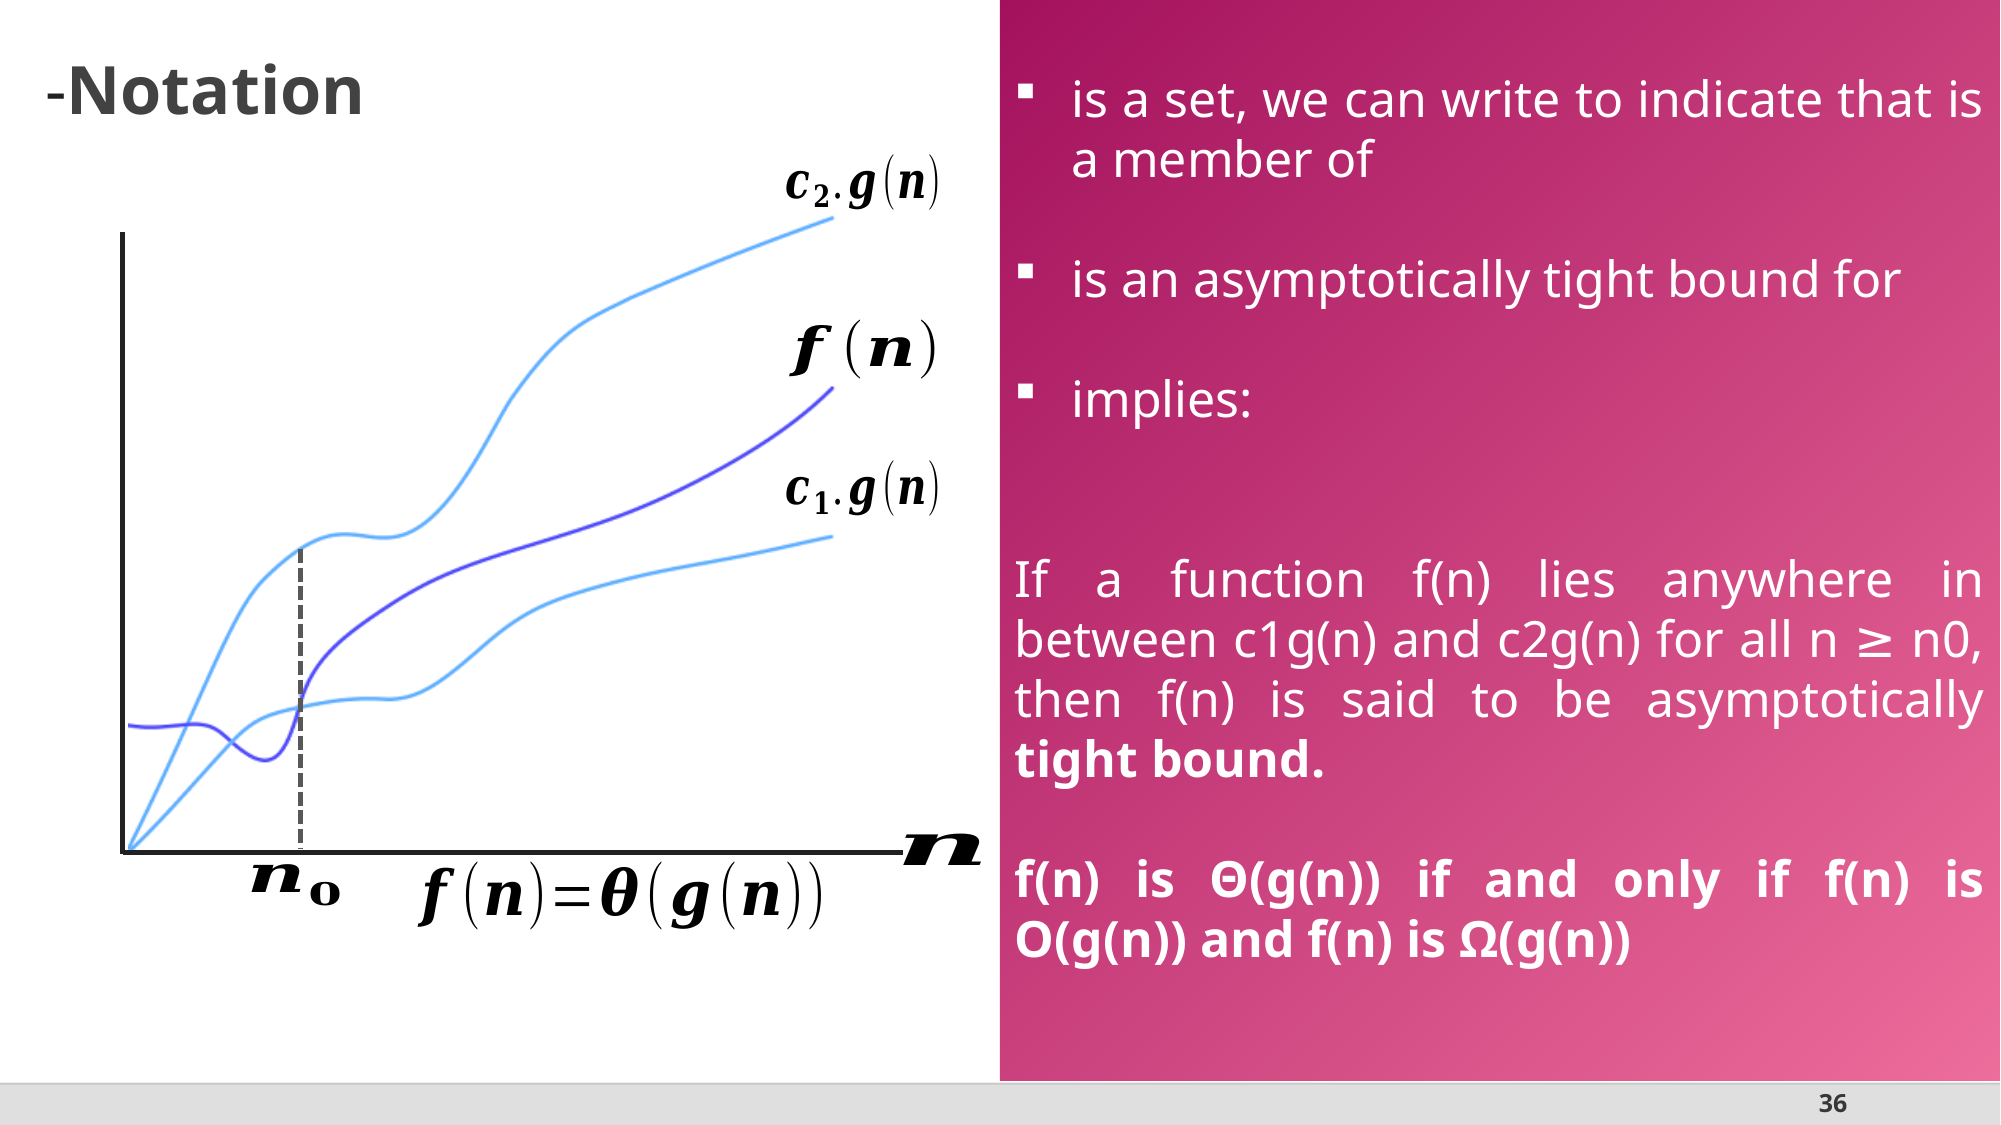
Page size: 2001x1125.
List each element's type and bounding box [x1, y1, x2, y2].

picture [128, 188, 840, 852]
